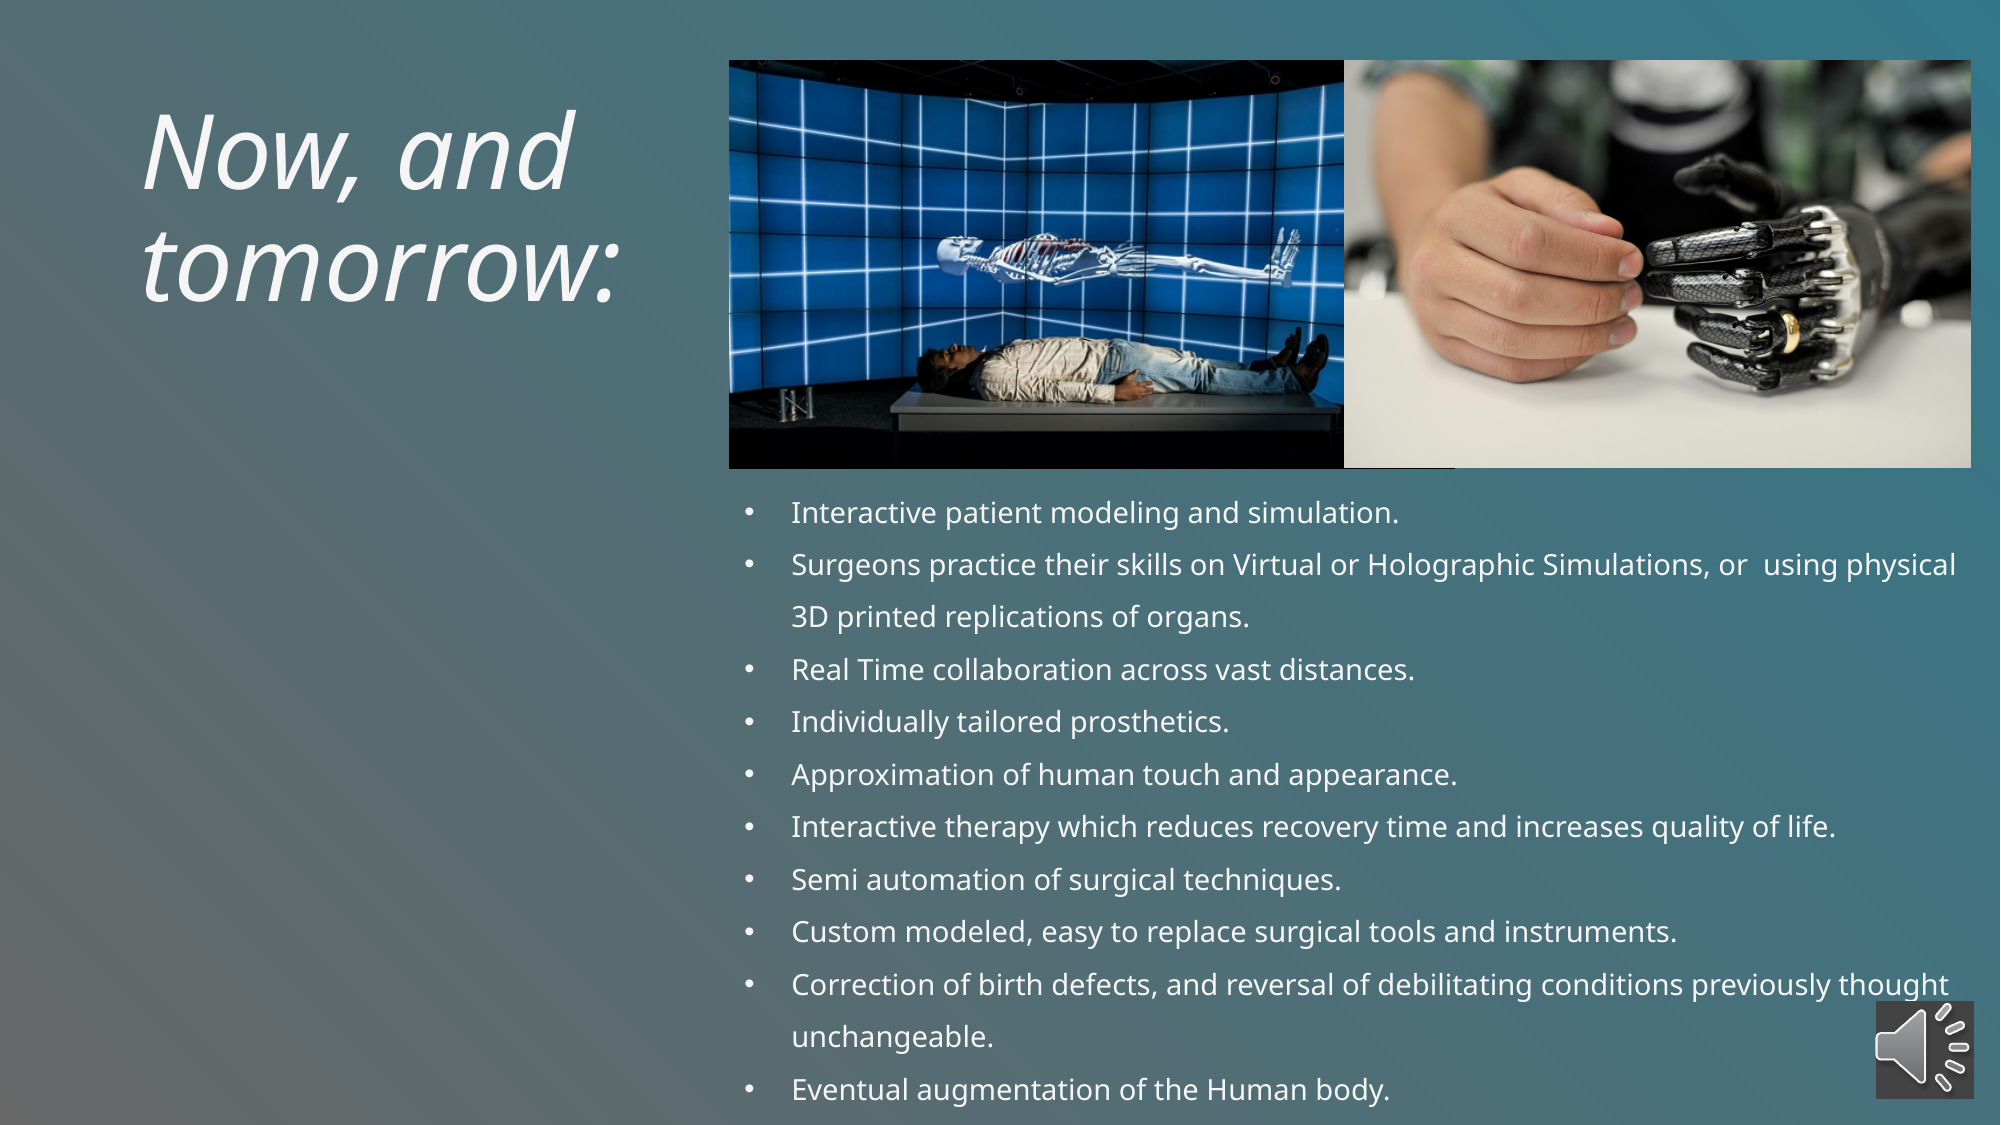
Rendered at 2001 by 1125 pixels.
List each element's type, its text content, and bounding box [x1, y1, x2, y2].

picture [1874, 999, 1975, 1100]
title Now, and tomorrow: [125, 91, 729, 905]
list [1344, 60, 1971, 468]
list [729, 60, 1455, 469]
text_box Interactive patient modeling and simulation. Surgeons practice their skills on Virtual or Holographic Simulations, or using physical 3D printed replications of organs. Real Time collaboration across vast distances. Individually tailored prosthetics. Approximation of human touch and appearance. Interactive therapy which reduces recovery time and increases quality of life. Semi automation of surgical techniques. Custom modeled, easy to replace surgical tools and instruments. Correction of birth defects, and reversal of debilitating conditions previously thought unchangeable. Eventual augmentation of the Human body. [729, 469, 1987, 1114]
